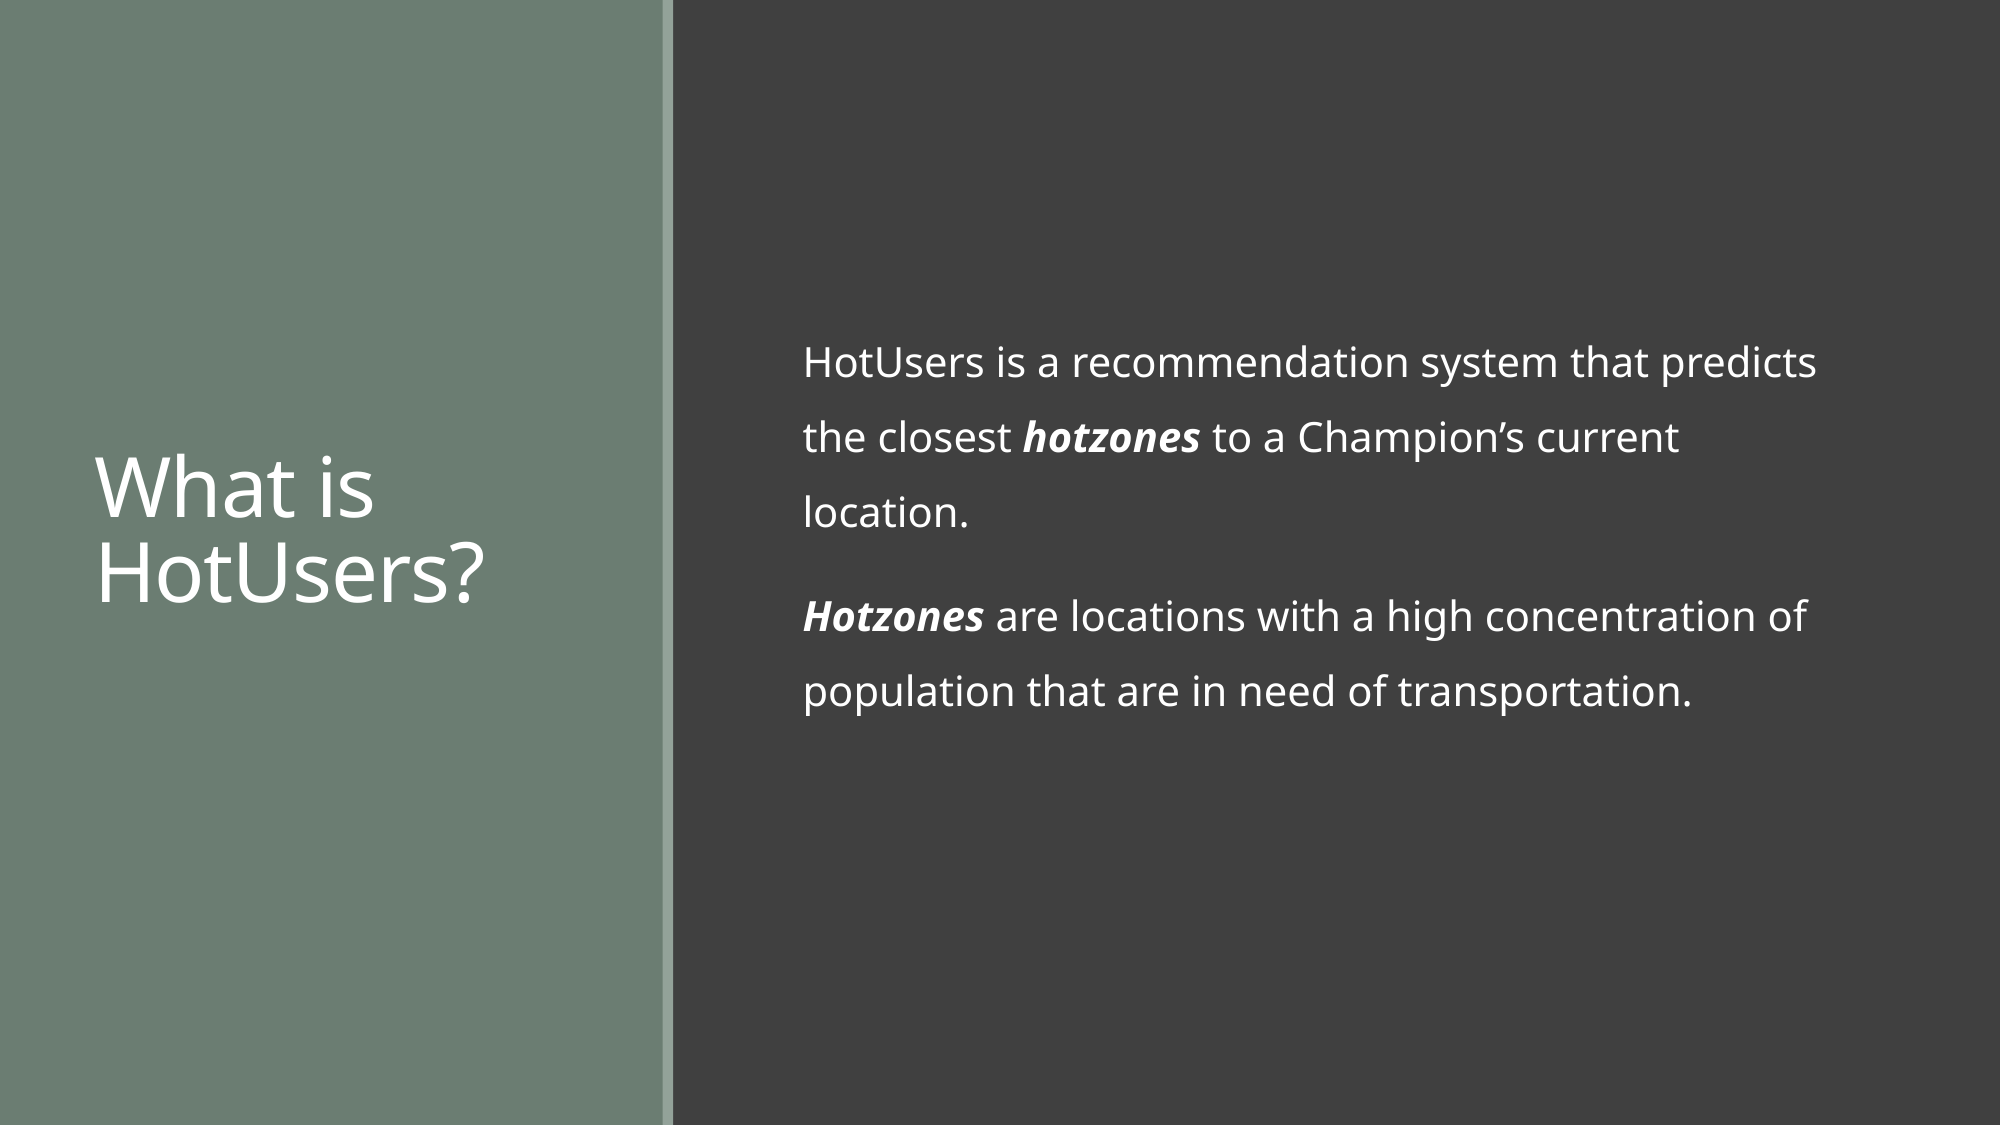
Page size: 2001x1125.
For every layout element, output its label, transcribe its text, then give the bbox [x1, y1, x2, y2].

list HotUsers is a recommendation system that predicts the closest hotzones to a Champion’s current location. Hotzones are locations with a high concentration of population that are in need of transportation. [787, 120, 1853, 983]
title What is HotUsers? [79, 251, 605, 627]
